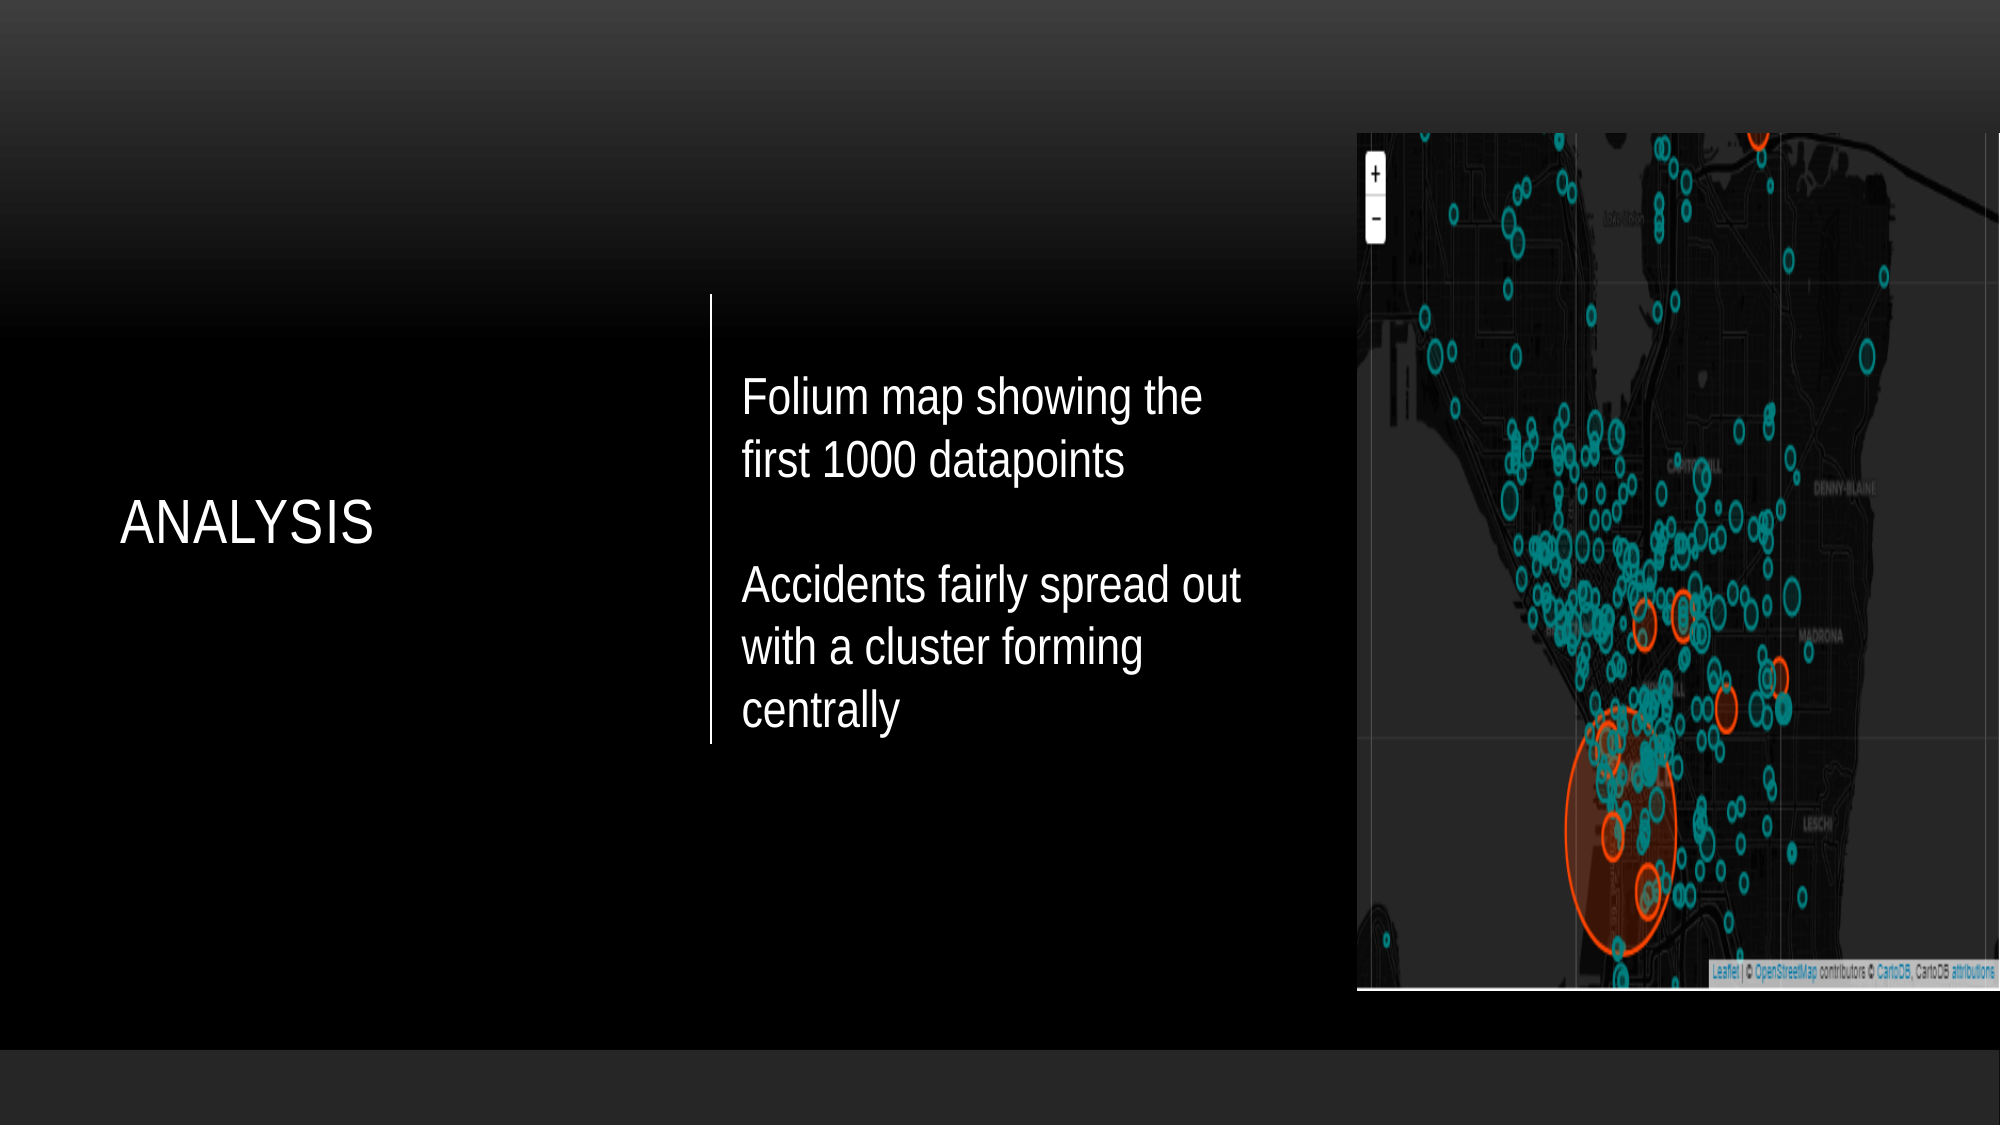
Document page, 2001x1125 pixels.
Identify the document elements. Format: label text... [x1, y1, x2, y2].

text_box Folium map showing the first 1000 datapoints Accidents fairly spread out with a cluster forming centrally [726, 230, 1289, 808]
text_box [0, 0, 2000, 1049]
title ANALYSIS [105, 104, 659, 934]
picture [1356, 133, 2000, 992]
text_box [0, 1049, 2000, 1125]
